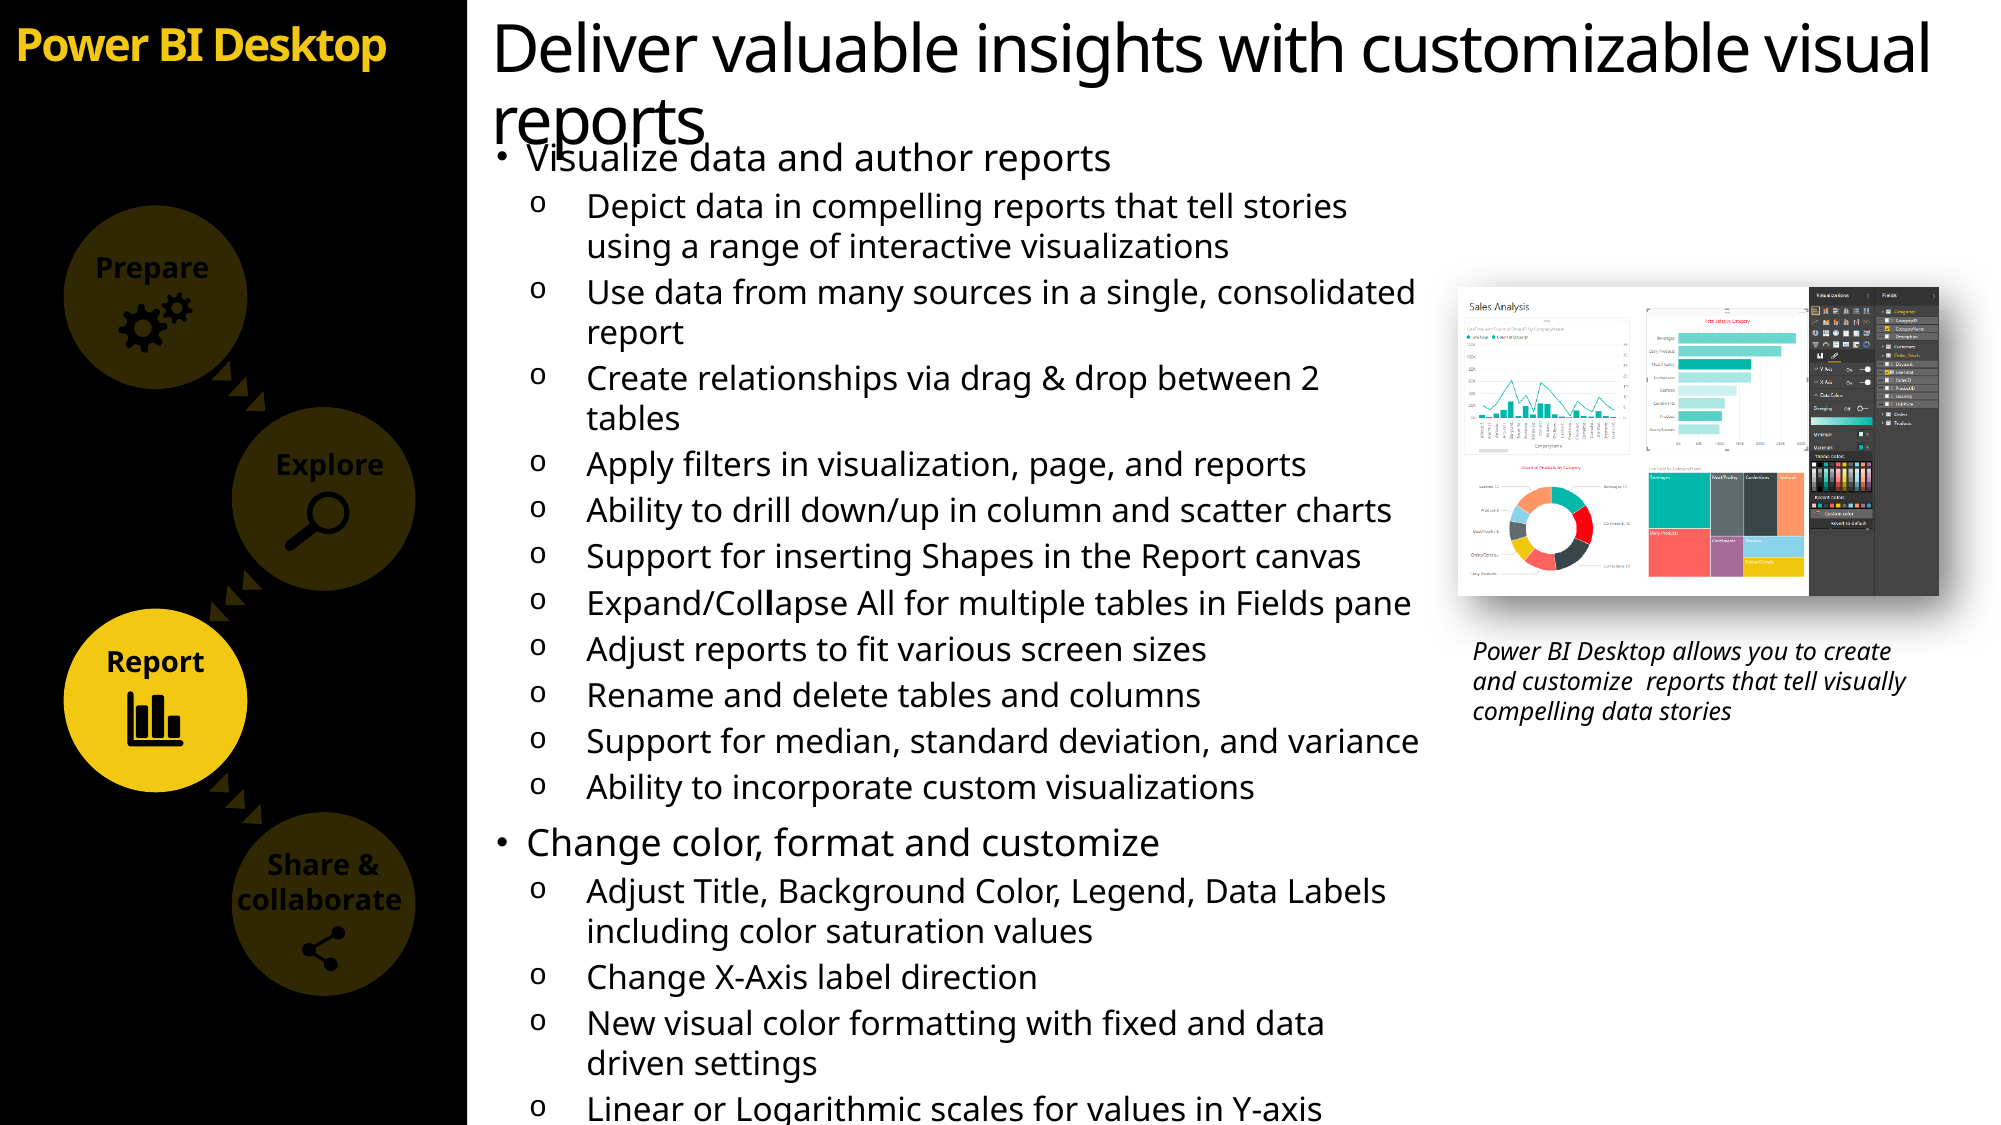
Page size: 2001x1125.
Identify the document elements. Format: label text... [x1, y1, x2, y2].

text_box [0, 0, 468, 1125]
list Visualize data and author reports Depict data in compelling reports that tell stories using a range of interactive visualizations Use data from many sources in a single, consolidated report Create relationships via drag & drop between 2 tables Apply filters in visualization, page, and reports Ability to drill down/up in column and scatter charts Support for inserting Shapes in the Report canvas Expand/Collapse All for multiple tables in Fields pane Adjust reports to fit various screen sizes Rename and delete tables and columns Support for median, standard deviation, and variance Ability to incorporate custom visualizations Change color, format and customize Adjust Title, Background Color, Legend, Data Labels including color saturation values Change X-Axis label direction New visual color formatting with fixed and data driven settings Linear or Logarithmic scales for values in Y-axis [468, 110, 1455, 1125]
text_box Power BI Desktop allows you to create and customize reports that tell visually compelling data stories [1458, 629, 1939, 733]
title Deliver valuable insights with customizable visual reports [468, 0, 2000, 110]
picture [1457, 287, 1939, 596]
